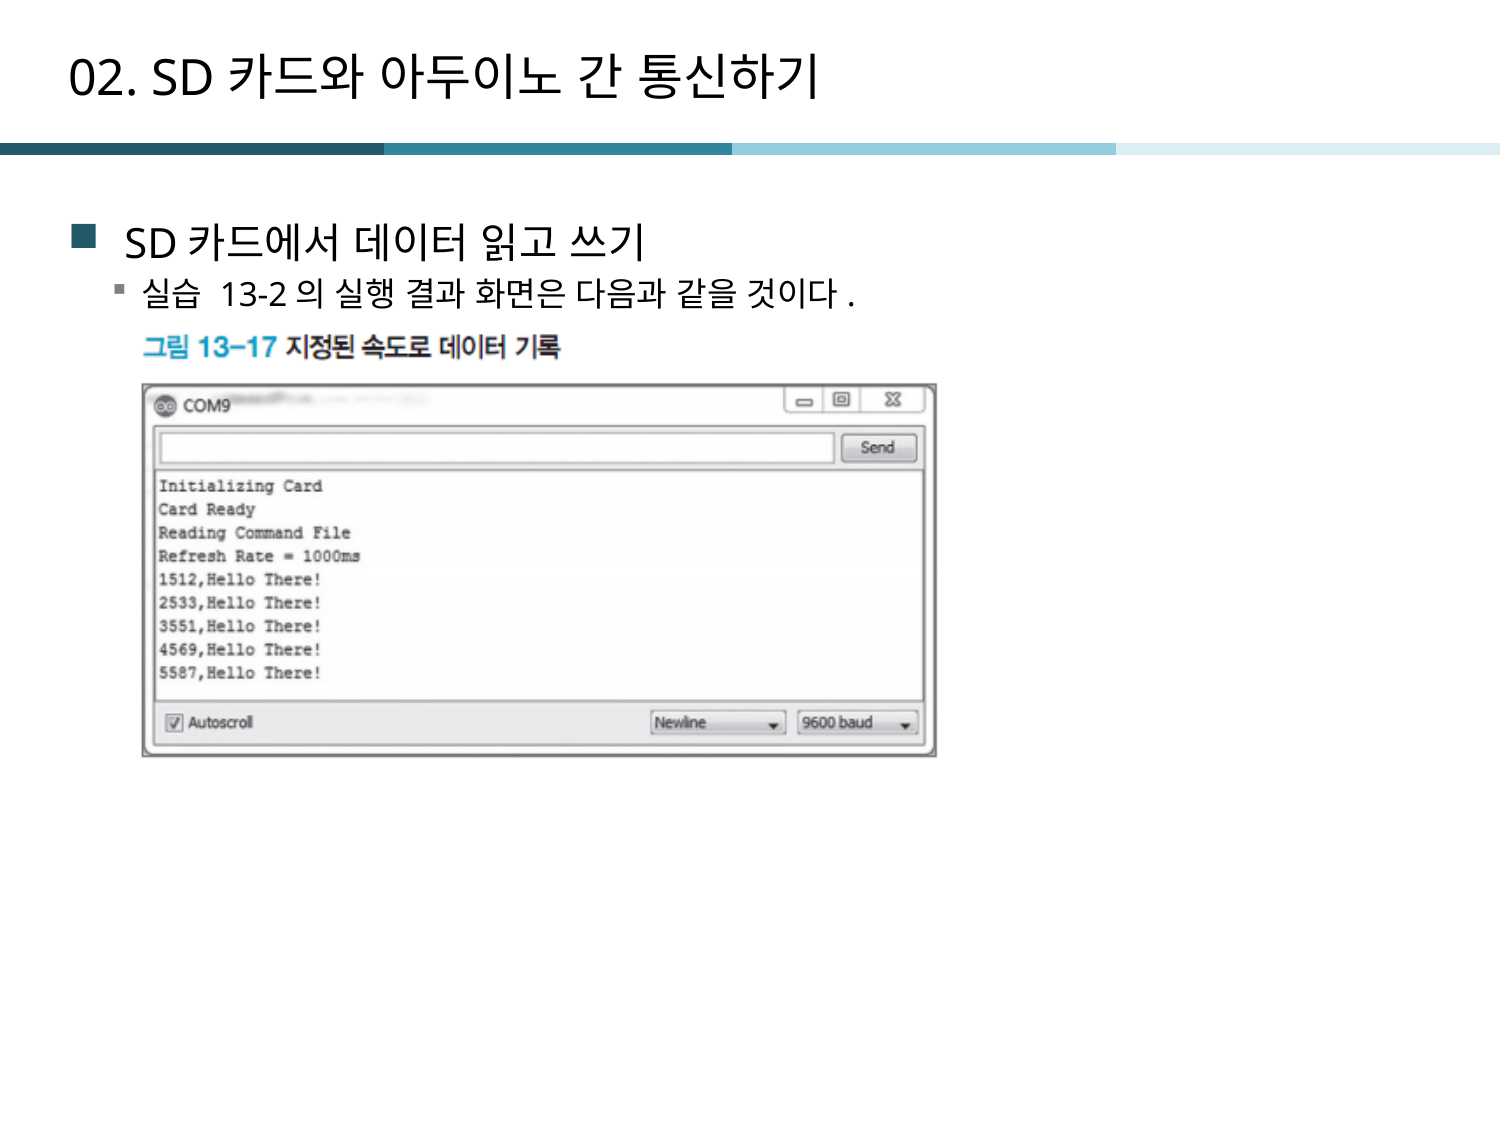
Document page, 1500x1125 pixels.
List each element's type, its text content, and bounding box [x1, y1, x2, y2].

title 02. SD카드와 아두이노 간 통신하기 [53, 30, 1471, 121]
list SD카드에서 데이터 읽고 쓰기 실습 13-2의 실행 결과 화면은 다음과 같을 것이다. [53, 184, 1447, 1071]
picture [135, 326, 940, 762]
